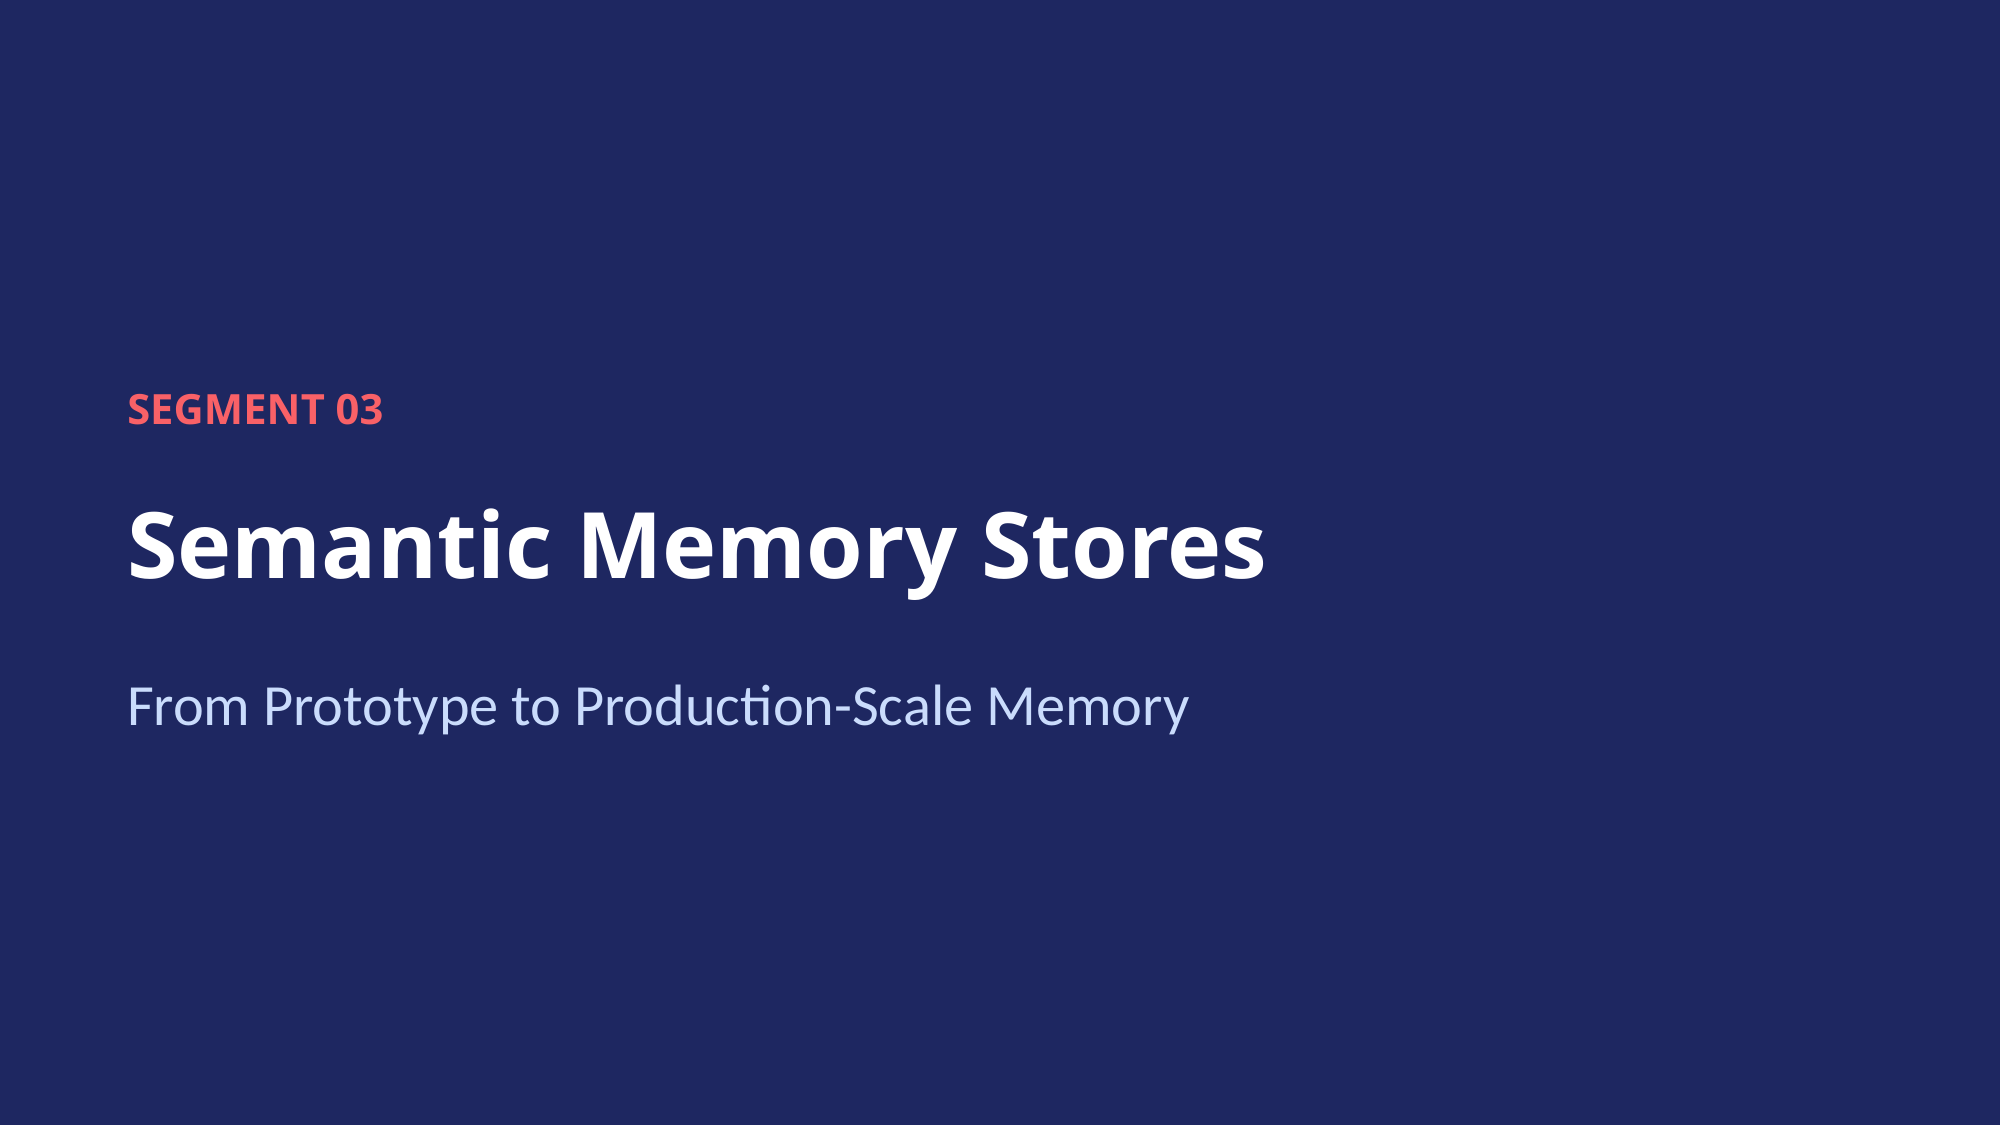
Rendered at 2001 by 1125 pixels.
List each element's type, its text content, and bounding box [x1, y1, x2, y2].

text_box From Prototype to Production-Scale Memory [112, 660, 1763, 745]
text_box Semantic Memory Stores [112, 479, 1763, 605]
text_box SEGMENT 03 [112, 375, 413, 440]
